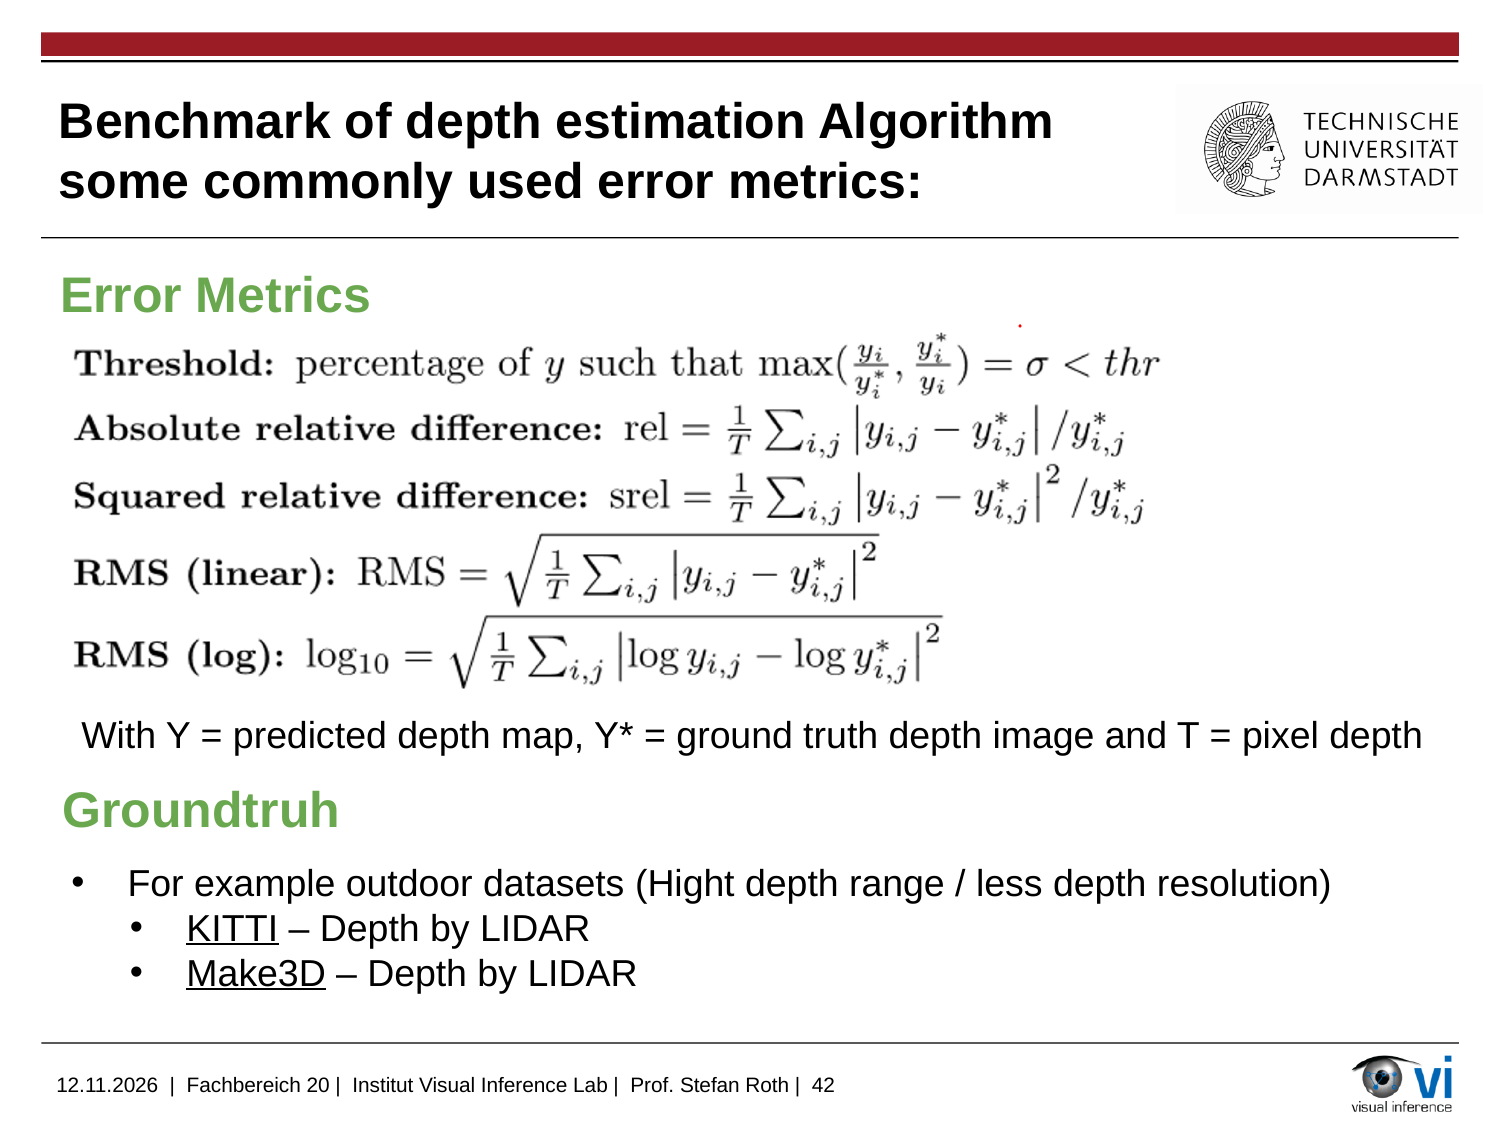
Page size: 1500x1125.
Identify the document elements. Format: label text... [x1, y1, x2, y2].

text_box Error Metrics [12, 247, 420, 325]
text_box Groundtruh [0, 762, 405, 840]
text_box For example outdoor datasets (Hight depth range / less depth resolution) KITTI – Depth by LIDAR Make3D – Depth by LIDAR [56, 851, 1444, 1002]
picture [1175, 84, 1483, 214]
picture [1351, 1055, 1500, 1112]
title Benchmark of depth estimation Algorithm some commonly used error metrics: [58, 79, 1149, 218]
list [58, 324, 1179, 689]
text_box With Y = predicted depth map, Y* = ground truth depth image and T = pixel depth [66, 703, 1439, 764]
